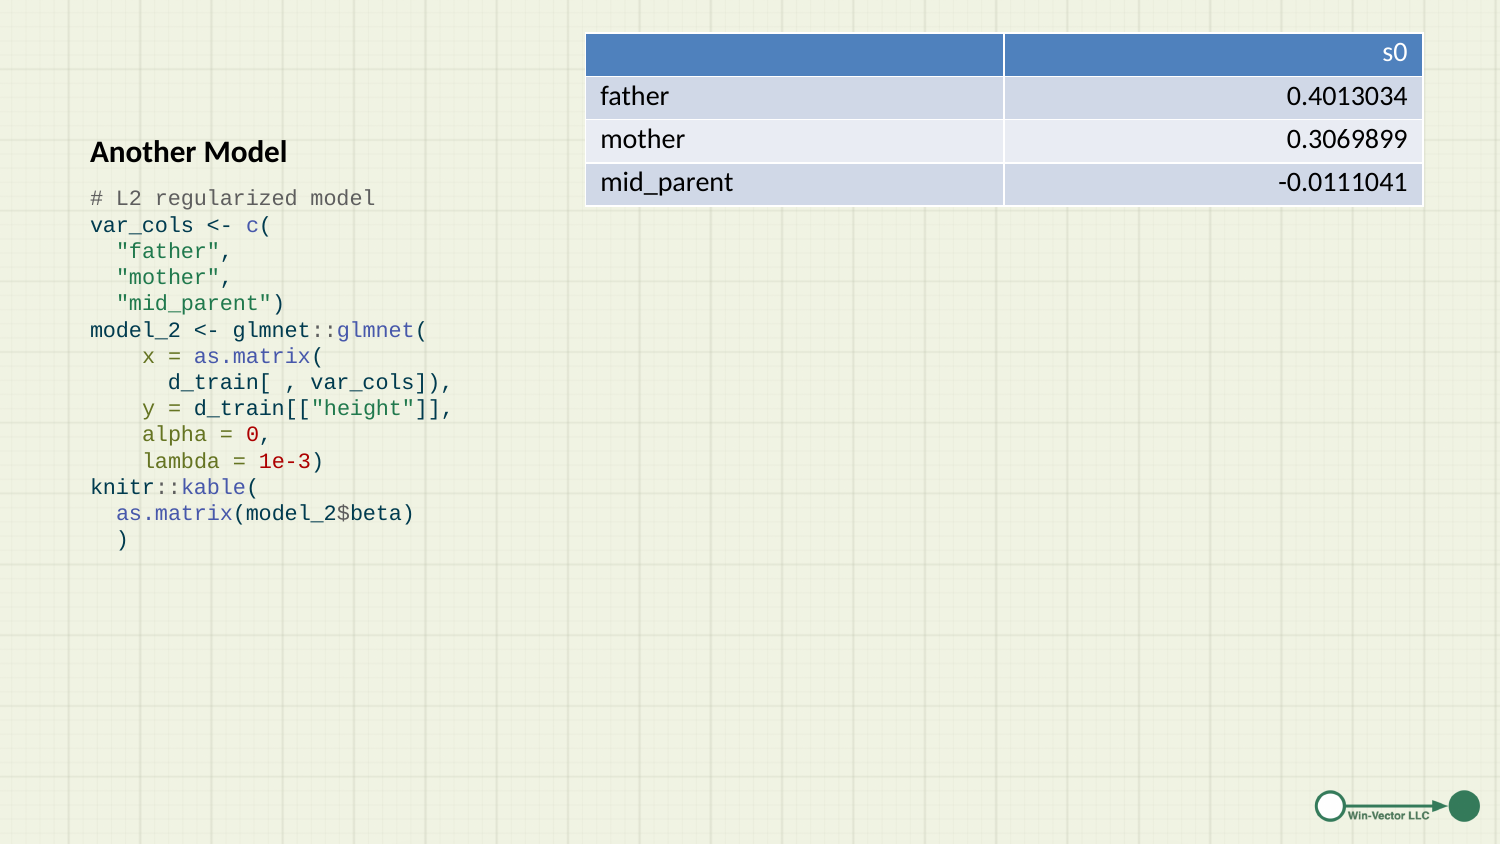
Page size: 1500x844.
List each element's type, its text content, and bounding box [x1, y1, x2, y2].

list # L2 regularized model var_cols <- c( "father", "mother", "mid_parent") model_2 <- glmnet::glmnet( x = as.matrix( d_train[ , var_cols]), y = d_train[["height"]], alpha = 0, lambda = 1e-3) knitr::kable( as.matrix(model_2$beta) ) [75, 176, 569, 754]
picture [0, 0, 1500, 844]
table_cell 0.3069899 [1005, 120, 1422, 162]
title Another Model [75, 33, 569, 176]
table_header s0 [1005, 34, 1422, 76]
table_cell mother [586, 120, 1003, 162]
table_header [586, 34, 1003, 76]
table_cell mid_parent [586, 164, 1003, 205]
table_cell father [586, 77, 1003, 119]
table_cell 0.4013034 [1005, 77, 1422, 119]
table_cell -0.0111041 [1005, 164, 1422, 205]
